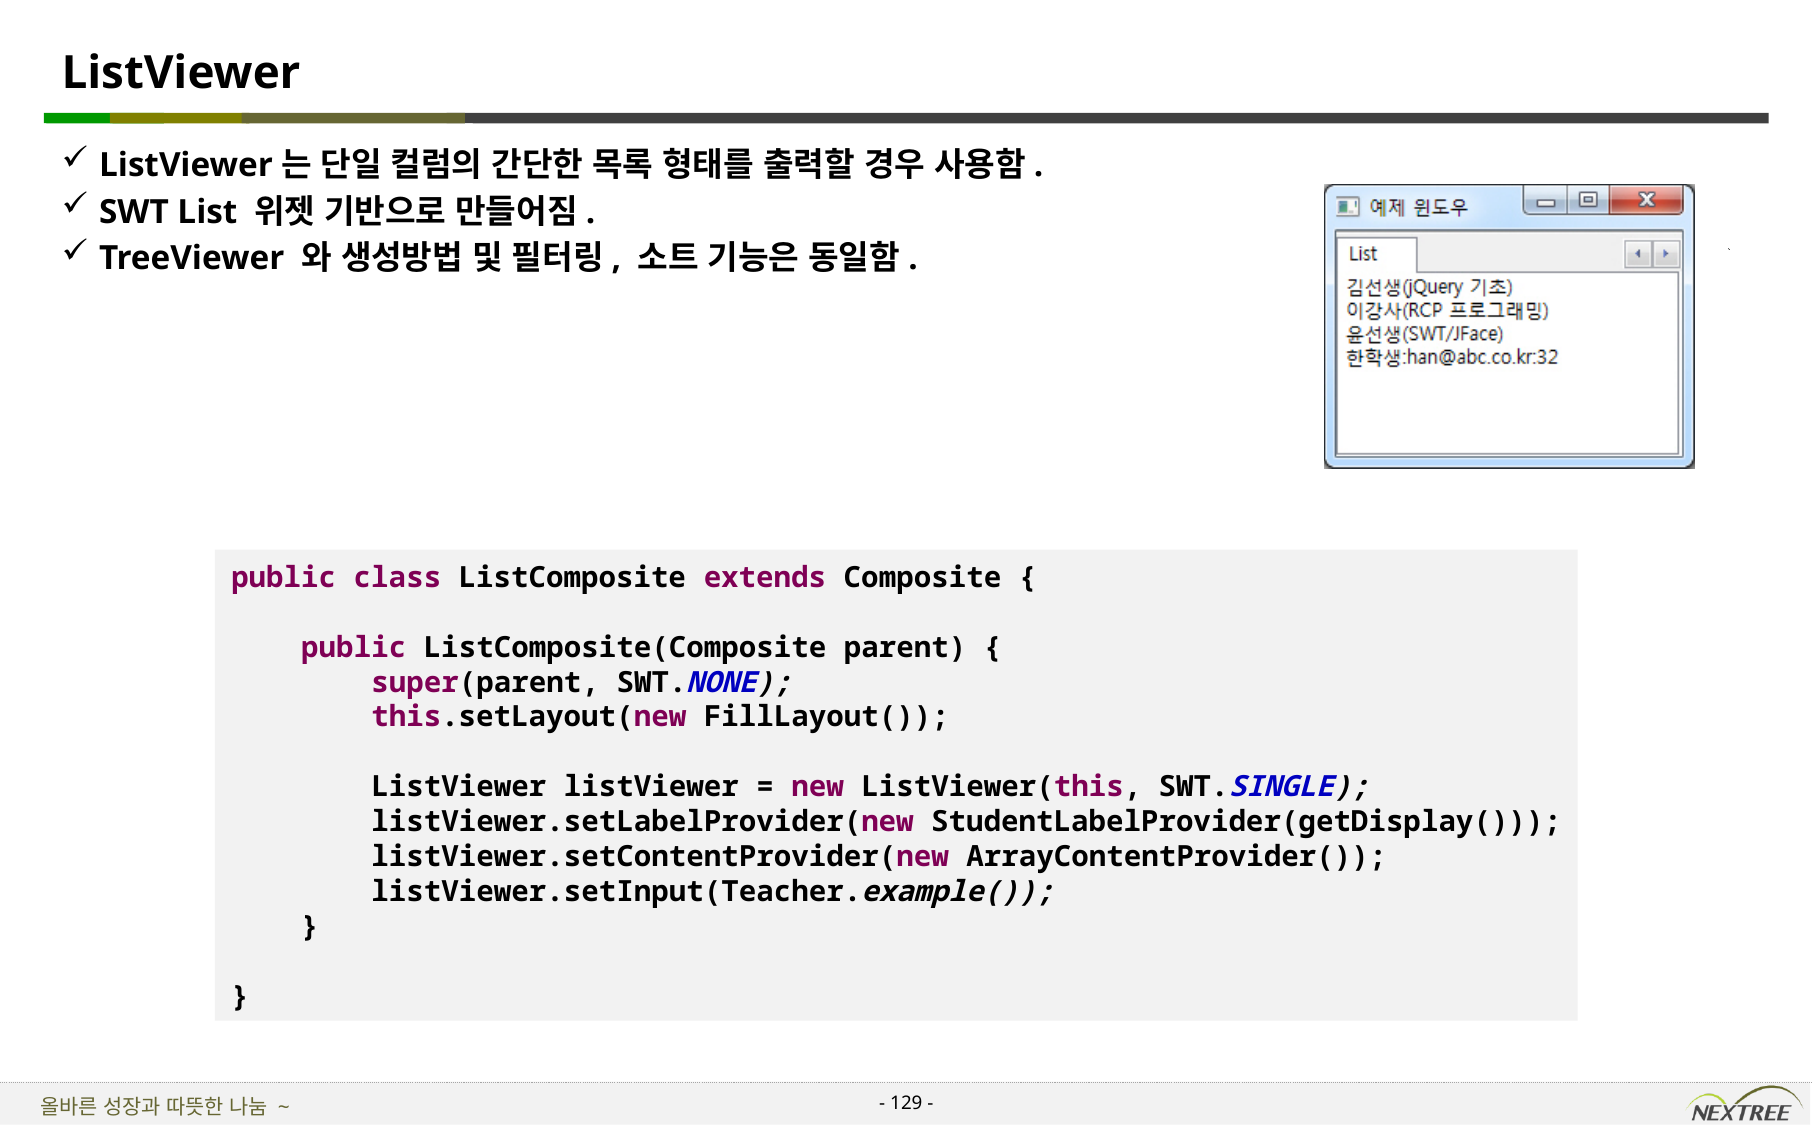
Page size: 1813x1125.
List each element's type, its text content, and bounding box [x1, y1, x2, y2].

picture [1685, 1085, 1804, 1122]
title ListViewer [55, 22, 1557, 118]
list ListViewer는 단일 컬럼의 간단한 목록 형태를 출력할 경우 사용함. SWT List 위젯 기반으로 만들어짐. TreeViewer 와 생성방법 및 필터링, 소트 기능은 동일함. [55, 137, 1781, 287]
text_box public class ListComposite extends Composite { public ListComposite(Composite parent) { super(parent, SWT.NONE); this.setLayout(new FillLayout()); ListViewer listViewer = new ListViewer(this, SWT.SINGLE); listViewer.setLabelProvider(new StudentLabelProvider(getDisplay())); listViewer.setContentProvider(new ArrayContentProvider()); listViewer.setInput(Teacher.example()); } } [214, 549, 1578, 1021]
picture [1324, 184, 1695, 470]
